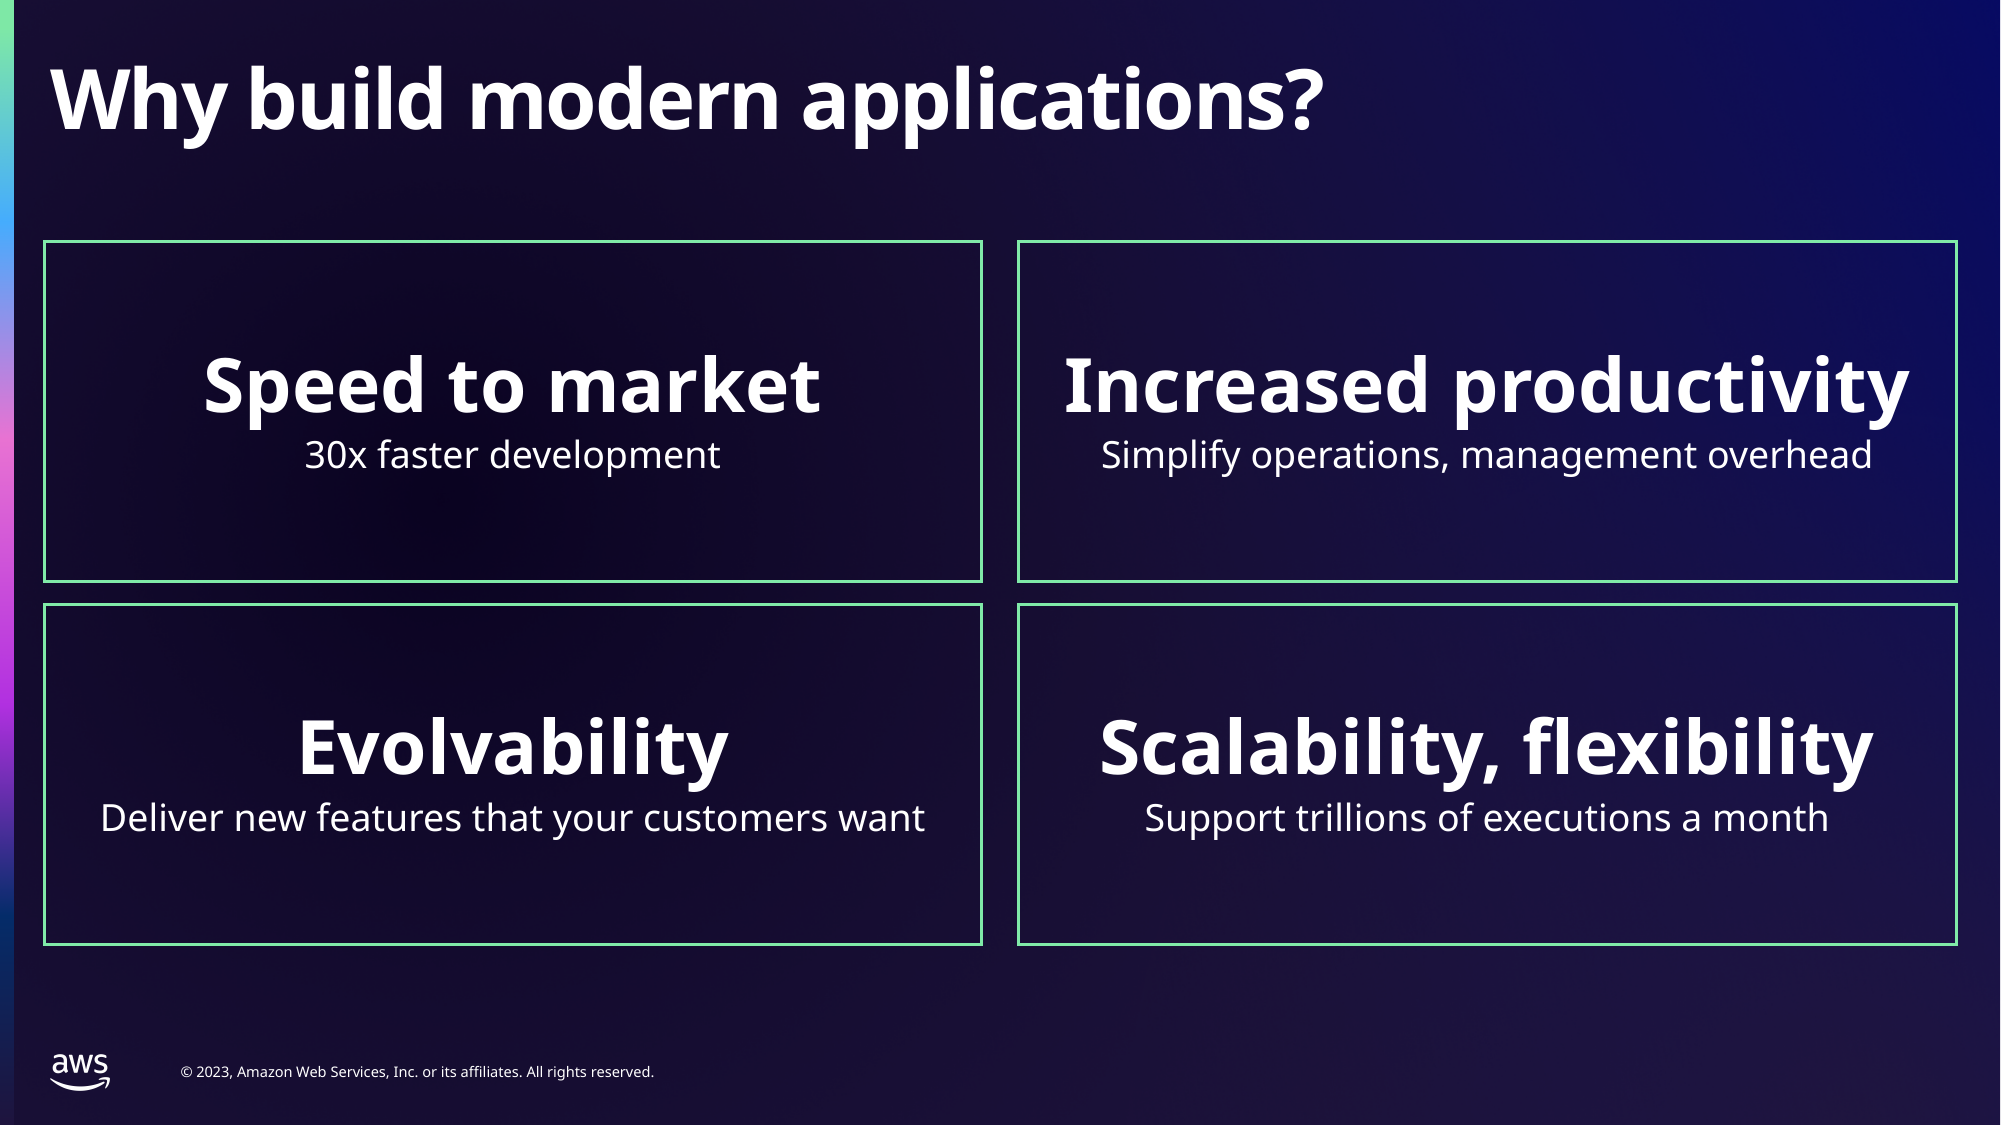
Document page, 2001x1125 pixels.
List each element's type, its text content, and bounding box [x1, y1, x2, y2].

picture [0, 0, 2001, 1125]
text_box Scalability, flexibility Support trillions of executions a month [1018, 604, 1957, 946]
text_box Increased productivity Simplify operations, management overhead [1018, 241, 1957, 583]
title Why build modern applications? [50, 50, 1950, 155]
text_box Evolvability Deliver new features that your customers want [43, 604, 983, 946]
text_box Speed to market 30x faster development [43, 241, 983, 583]
